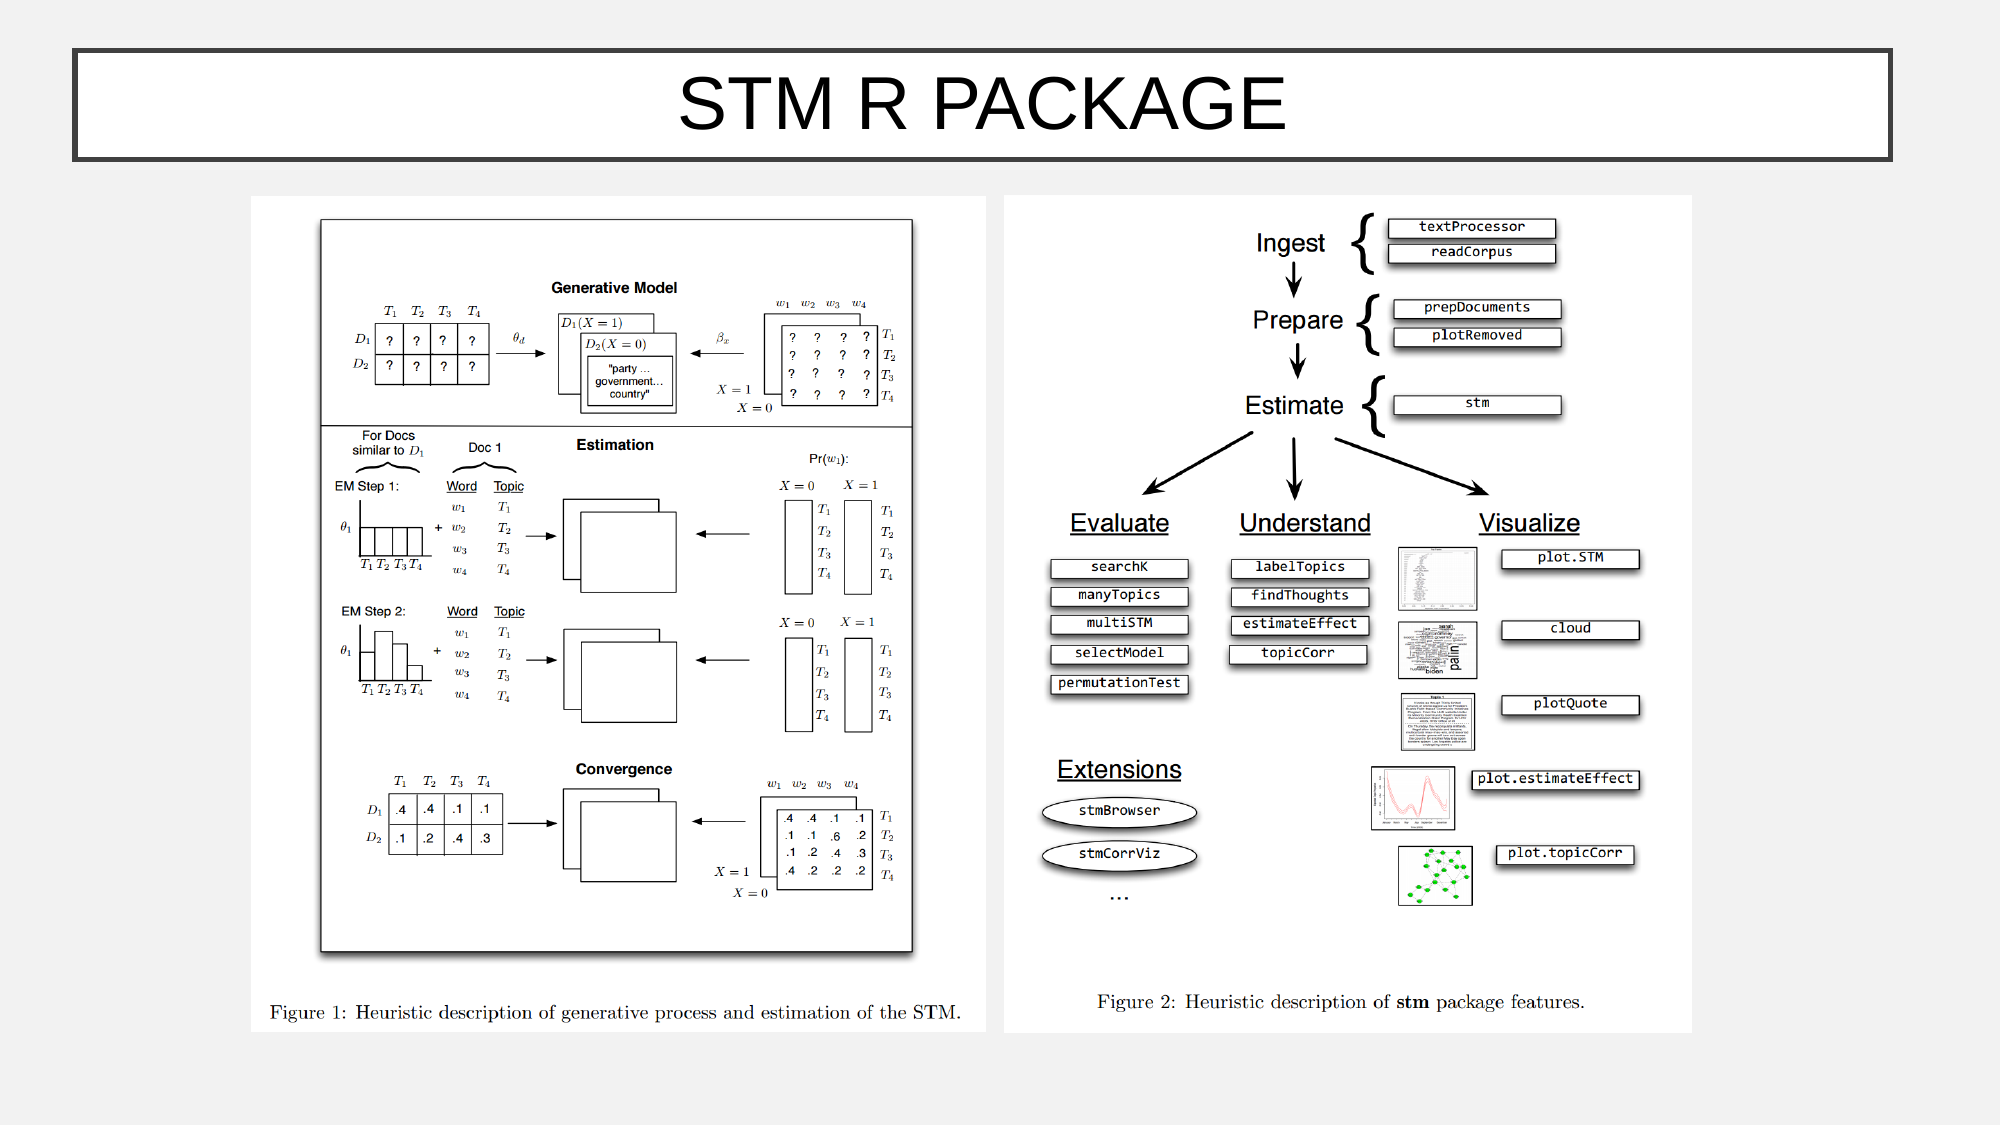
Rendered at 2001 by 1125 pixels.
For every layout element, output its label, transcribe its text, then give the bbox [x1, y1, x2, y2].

title Stm R package [72, 48, 1893, 162]
picture [250, 196, 986, 1032]
picture [1004, 195, 1692, 1033]
